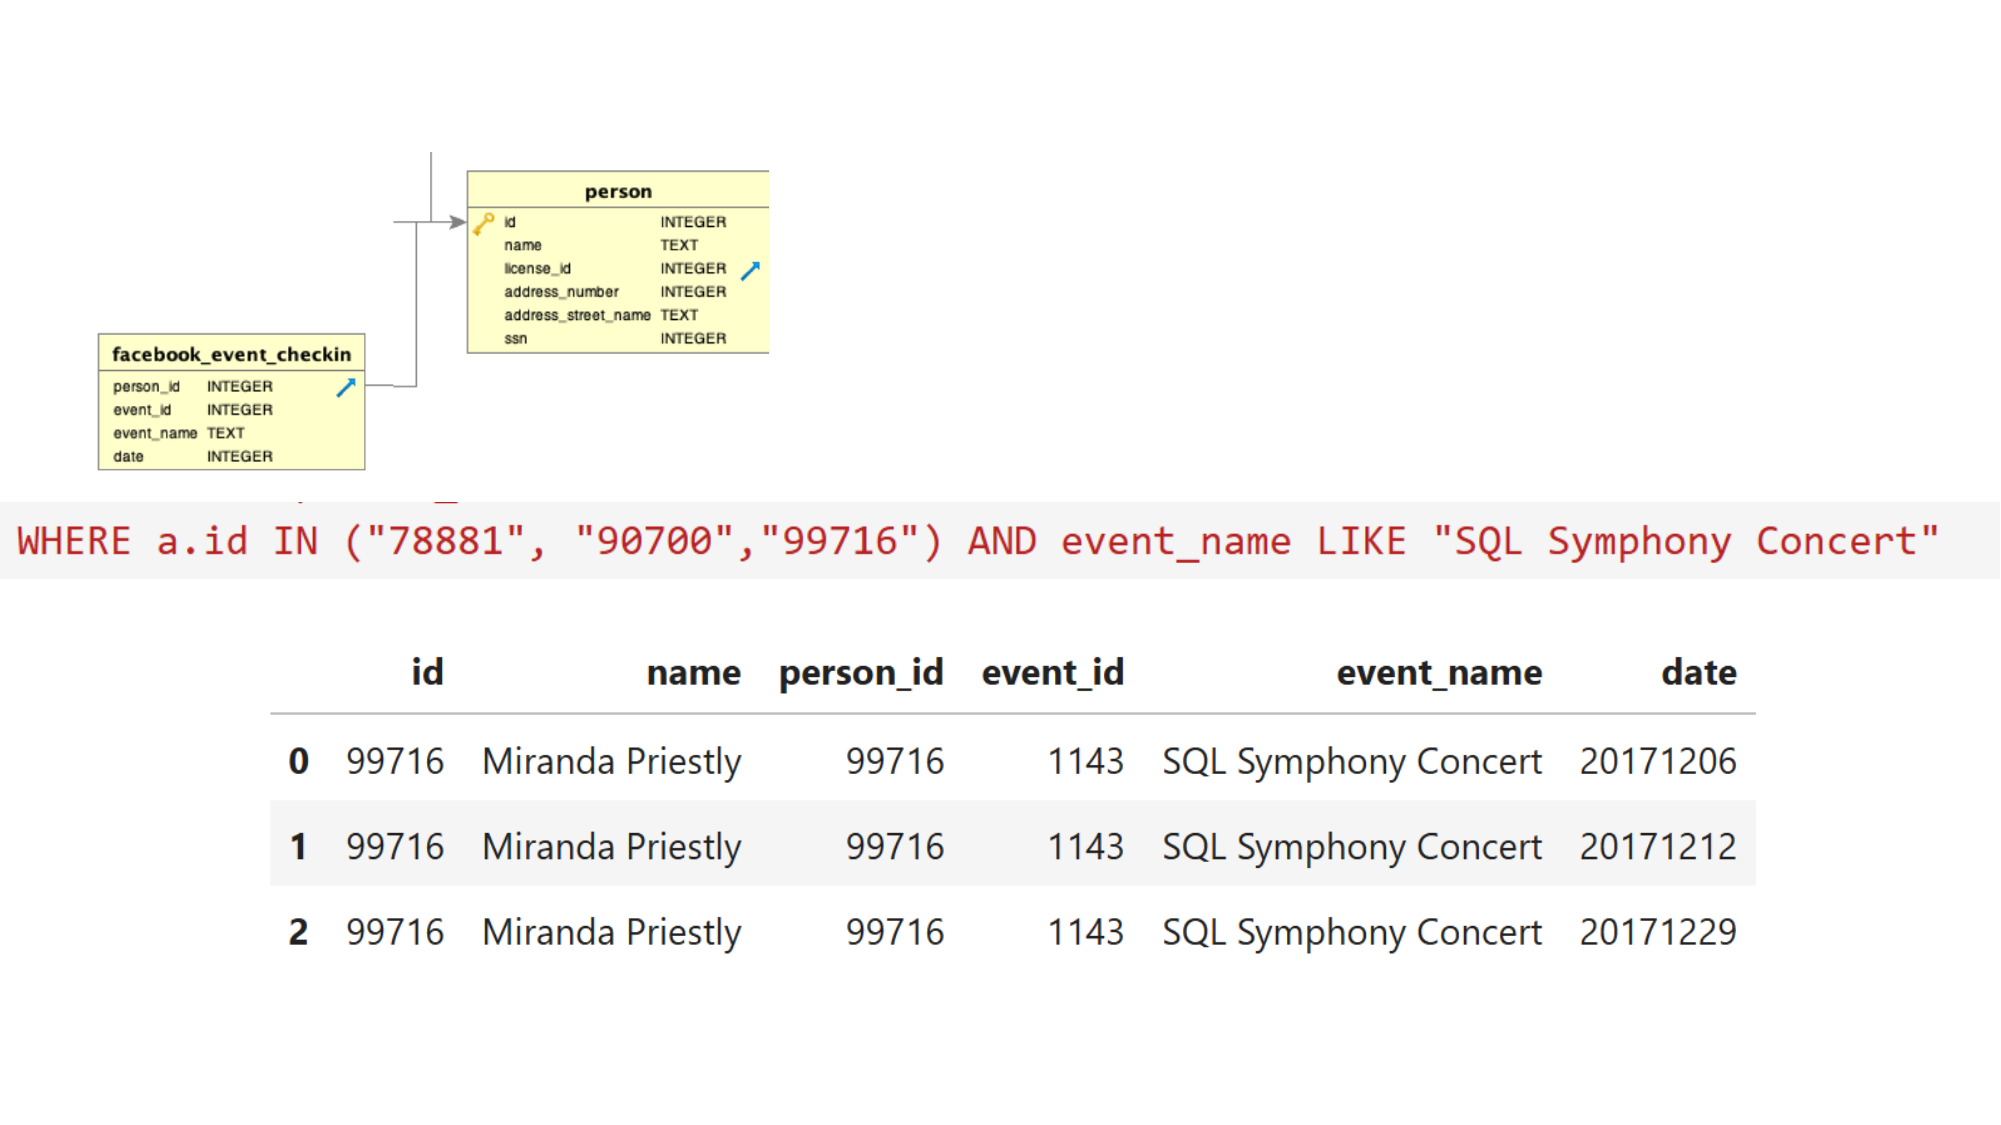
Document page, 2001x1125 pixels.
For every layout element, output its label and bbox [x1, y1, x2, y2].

picture [0, 501, 2000, 580]
picture [248, 622, 1894, 986]
picture [88, 151, 770, 487]
